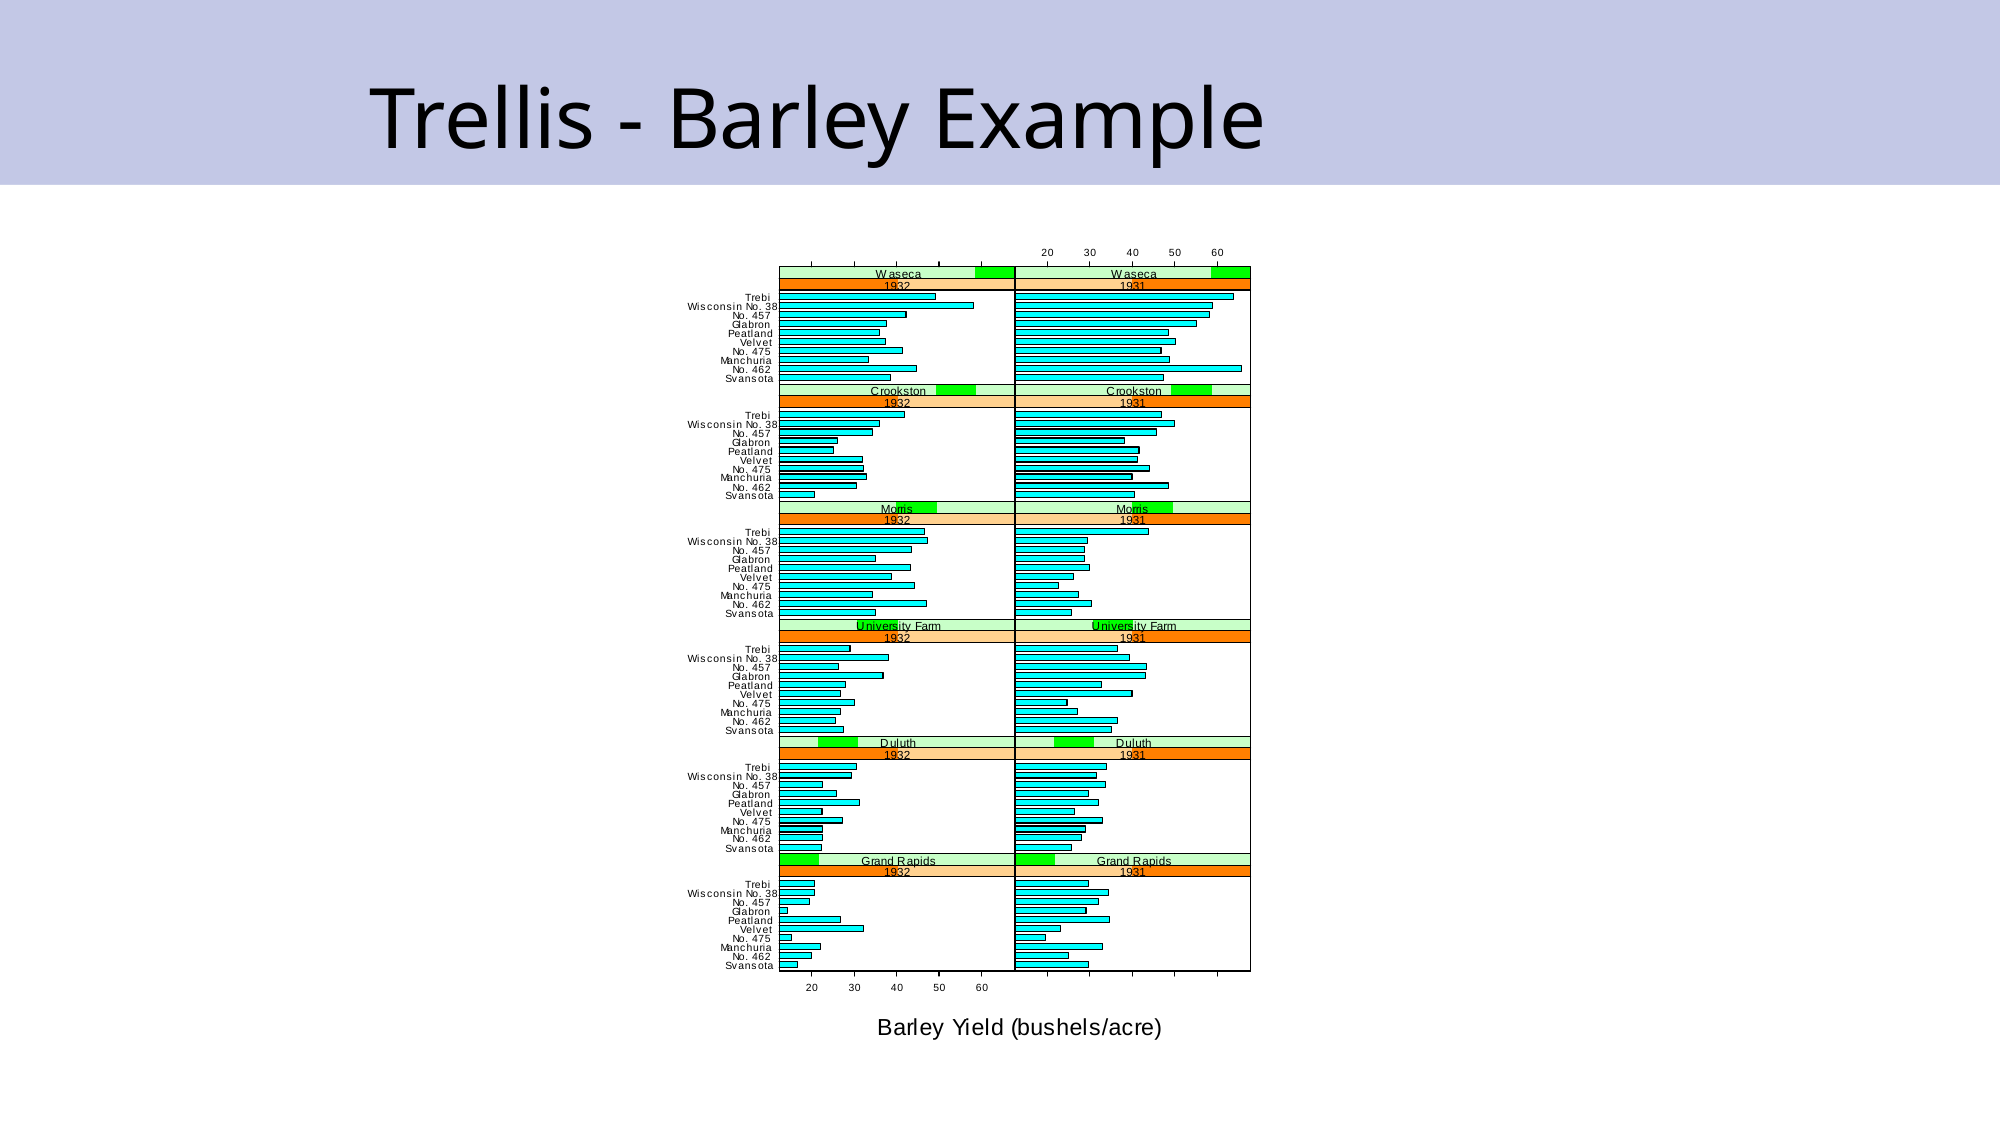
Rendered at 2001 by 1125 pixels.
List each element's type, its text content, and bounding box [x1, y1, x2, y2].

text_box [387, 187, 1537, 1074]
title Trellis - Barley Example [354, 52, 1645, 179]
